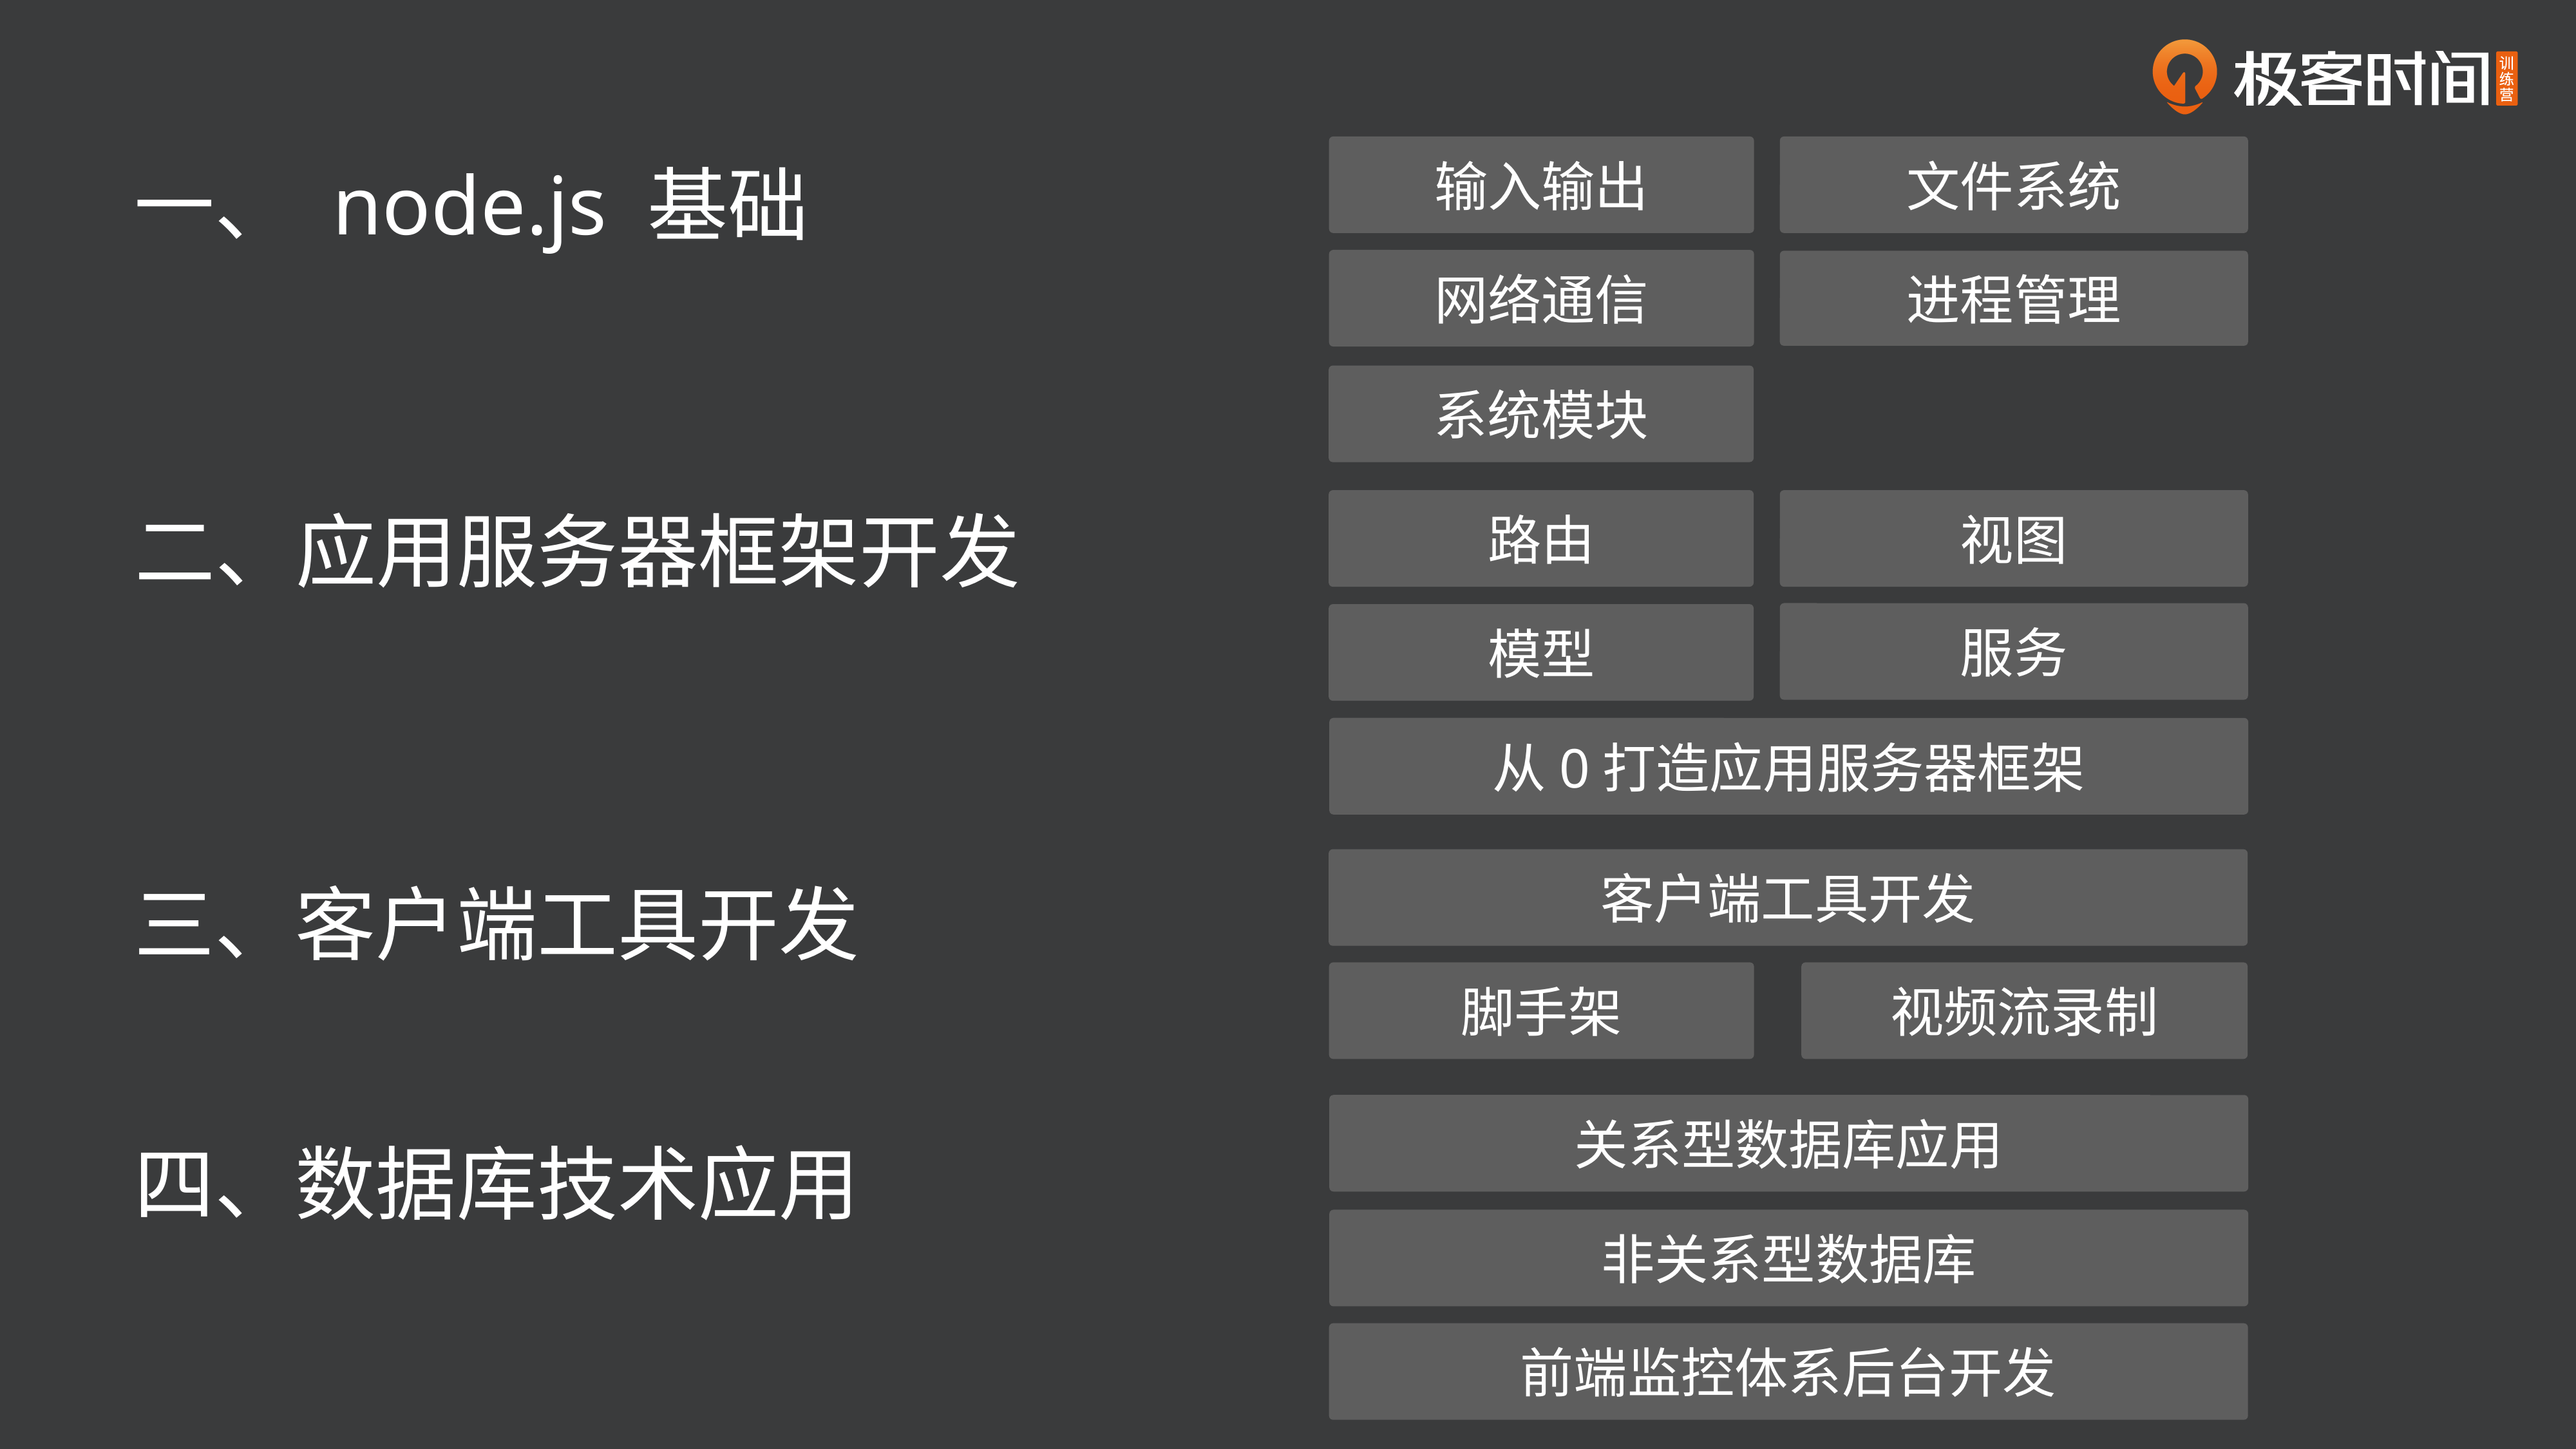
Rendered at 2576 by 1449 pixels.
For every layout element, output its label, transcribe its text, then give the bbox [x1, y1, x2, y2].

text_box 关系型数据库应用 [1329, 1095, 2249, 1192]
text_box 三、客户端工具开发 [129, 873, 1144, 971]
text_box 模型 [1329, 604, 1754, 701]
text_box 一、 node.js 基础 [129, 154, 898, 251]
text_box 客户端工具开发 [1329, 849, 2248, 946]
text_box 二、应用服务器框架开发 [129, 500, 1144, 598]
text_box 视图 [1779, 490, 2248, 587]
text_box 非关系型数据库 [1329, 1209, 2249, 1307]
text_box 进程管理 [1779, 251, 2248, 346]
text_box 四、数据库技术应用 [129, 1133, 951, 1230]
text_box 系统模块 [1329, 365, 1754, 462]
text_box 输入输出 [1329, 136, 1754, 233]
picture [2102, 10, 2576, 147]
text_box 路由 [1329, 490, 1754, 587]
text_box 服务 [1779, 603, 2248, 700]
text_box 网络通信 [1329, 249, 1754, 347]
text_box 从0打造应用服务器框架 [1329, 717, 2249, 815]
text_box 文件系统 [1779, 136, 2248, 233]
text_box 前端监控体系后台开发 [1329, 1323, 2248, 1420]
text_box 脚手架 [1329, 962, 1754, 1059]
text_box 视频流录制 [1801, 962, 2248, 1059]
